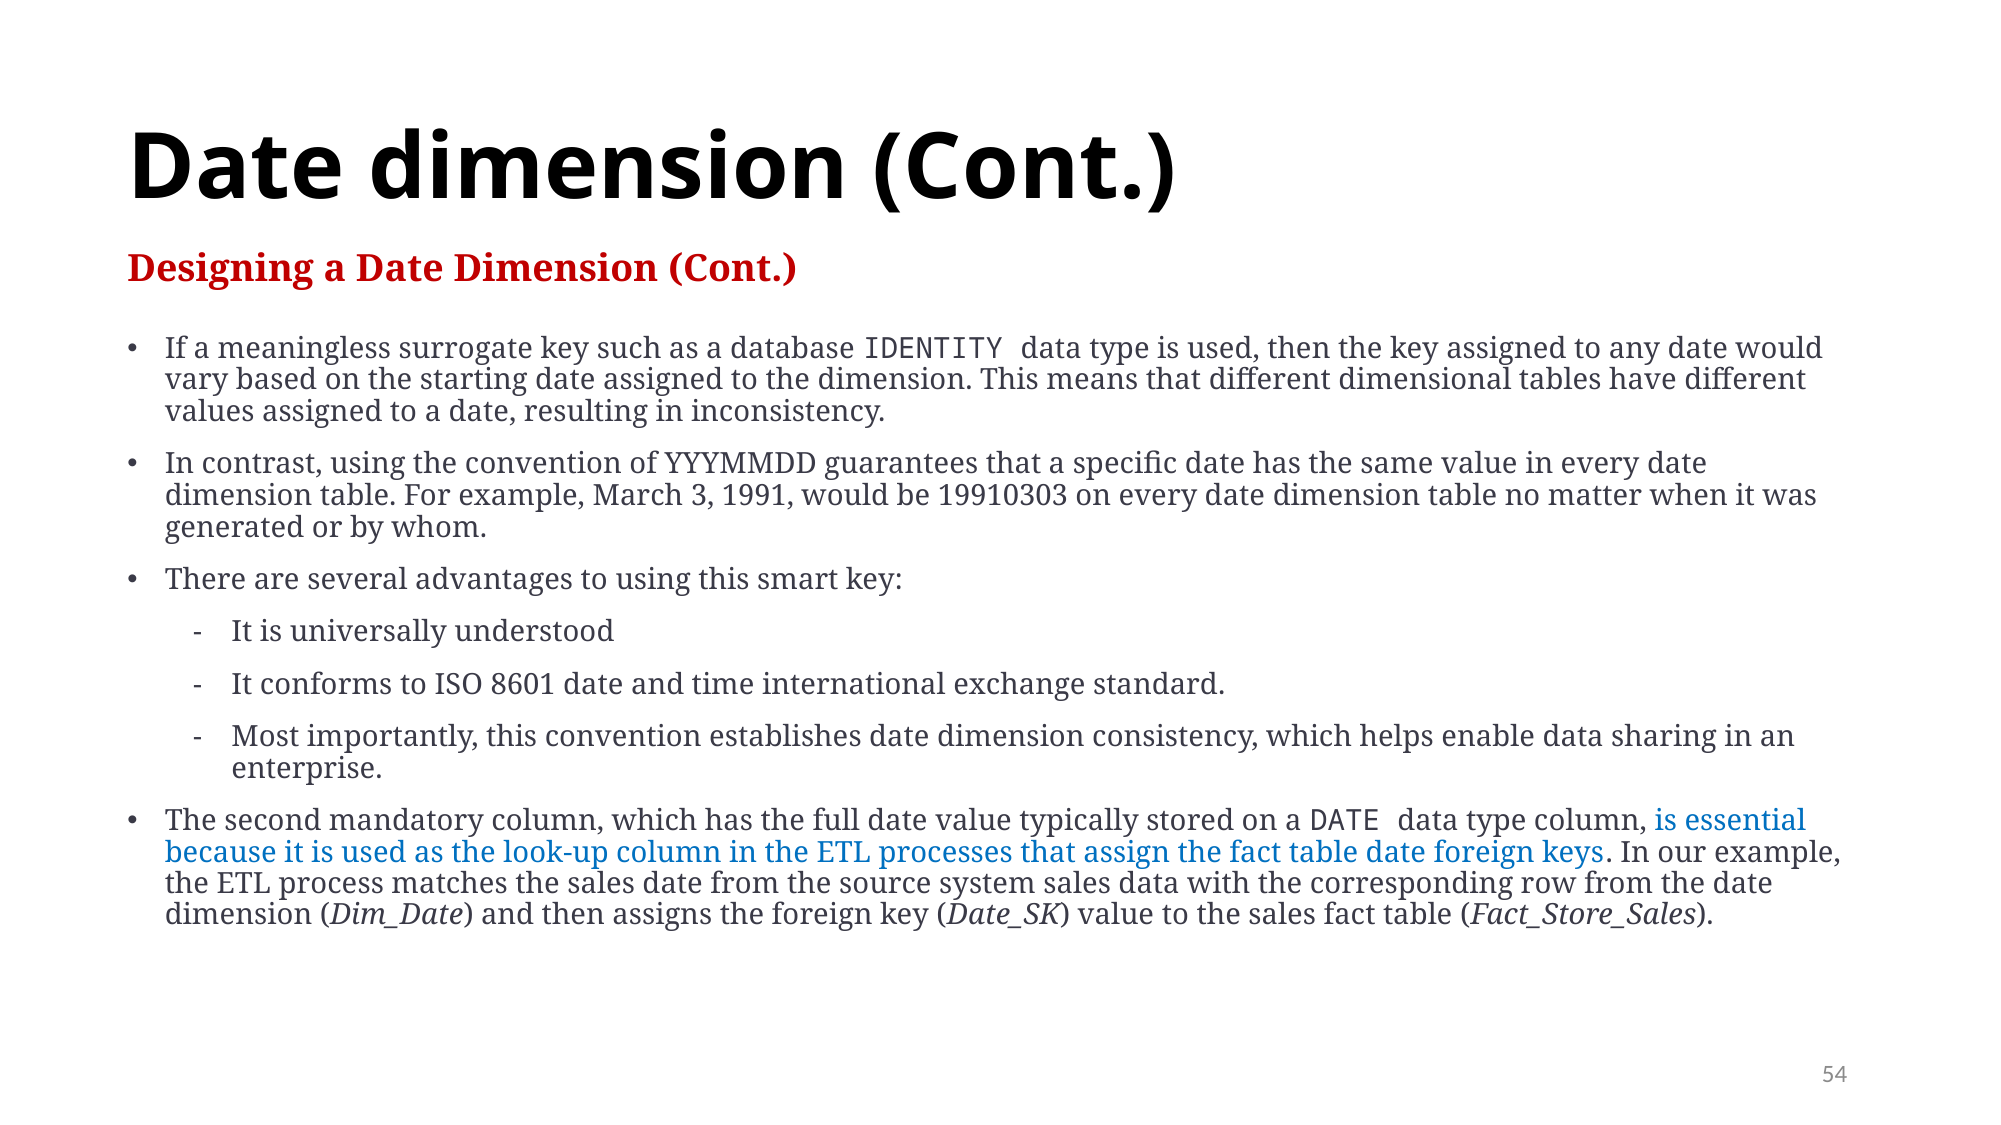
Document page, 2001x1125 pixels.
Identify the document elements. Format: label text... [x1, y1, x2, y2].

title Date dimension (Cont.) [112, 59, 1838, 241]
text_box Designing a Date Dimension (Cont.) If a meaningless surrogate key such as a database IDENTITY data type is used, then the key assigned to any date would vary based on the starting date assigned to the dimension. This means that different dimensional tables have different values assigned to a date, resulting in inconsistency. In contrast, using the convention of YYYMMDD guarantees that a specific date has the same value in every date dimension table. For example, March 3, 1991, would be 19910303 on every date dimension table no matter when it was generated or by whom. There are several advantages to using this smart key: It is universally understood It conforms to ISO 8601 date and time international exchange standard. Most importantly, this convention establishes date dimension consistency, which helps enable data sharing in an enterprise. The second mandatory column, which has the full date value typically stored on a DATE data type column, is essential because it is used as the look-up column in the ETL processes that assign the fact table date foreign keys. In our example, the ETL process matches the sales date from the source system sales data with the corresponding row from the date dimension (Dim_Date) and then assigns the foreign key (Date_SK) value to the sales fact table (Fact_Store_Sales). [112, 241, 1863, 1028]
slide_number 54 [1412, 1042, 1863, 1103]
